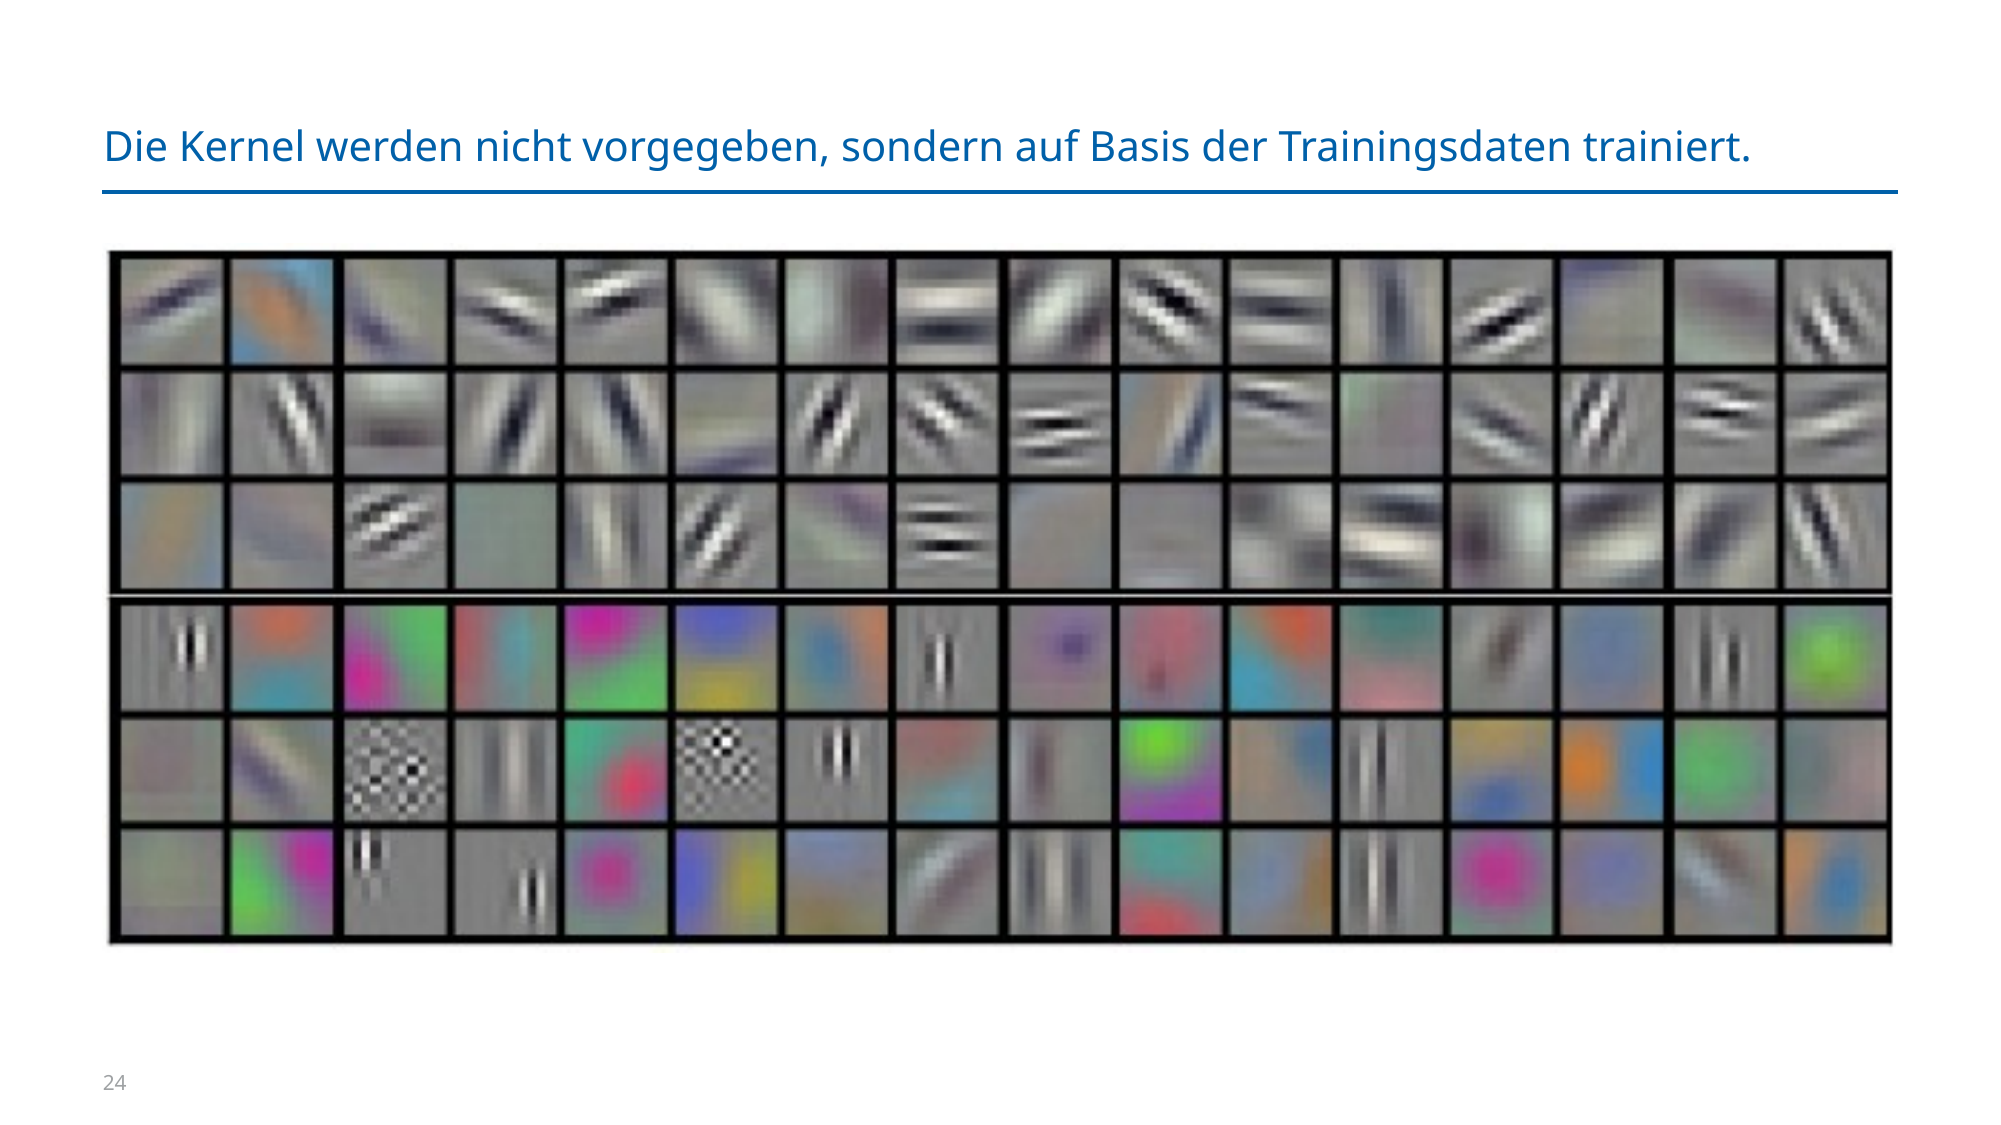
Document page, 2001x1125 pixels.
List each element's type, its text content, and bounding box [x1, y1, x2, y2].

slide_number 24 [102, 1065, 182, 1089]
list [102, 243, 1896, 953]
list Die Kernel werden nicht vorgegeben, sondern auf Basis der Trainingsdaten trainiert. [103, 116, 1898, 173]
